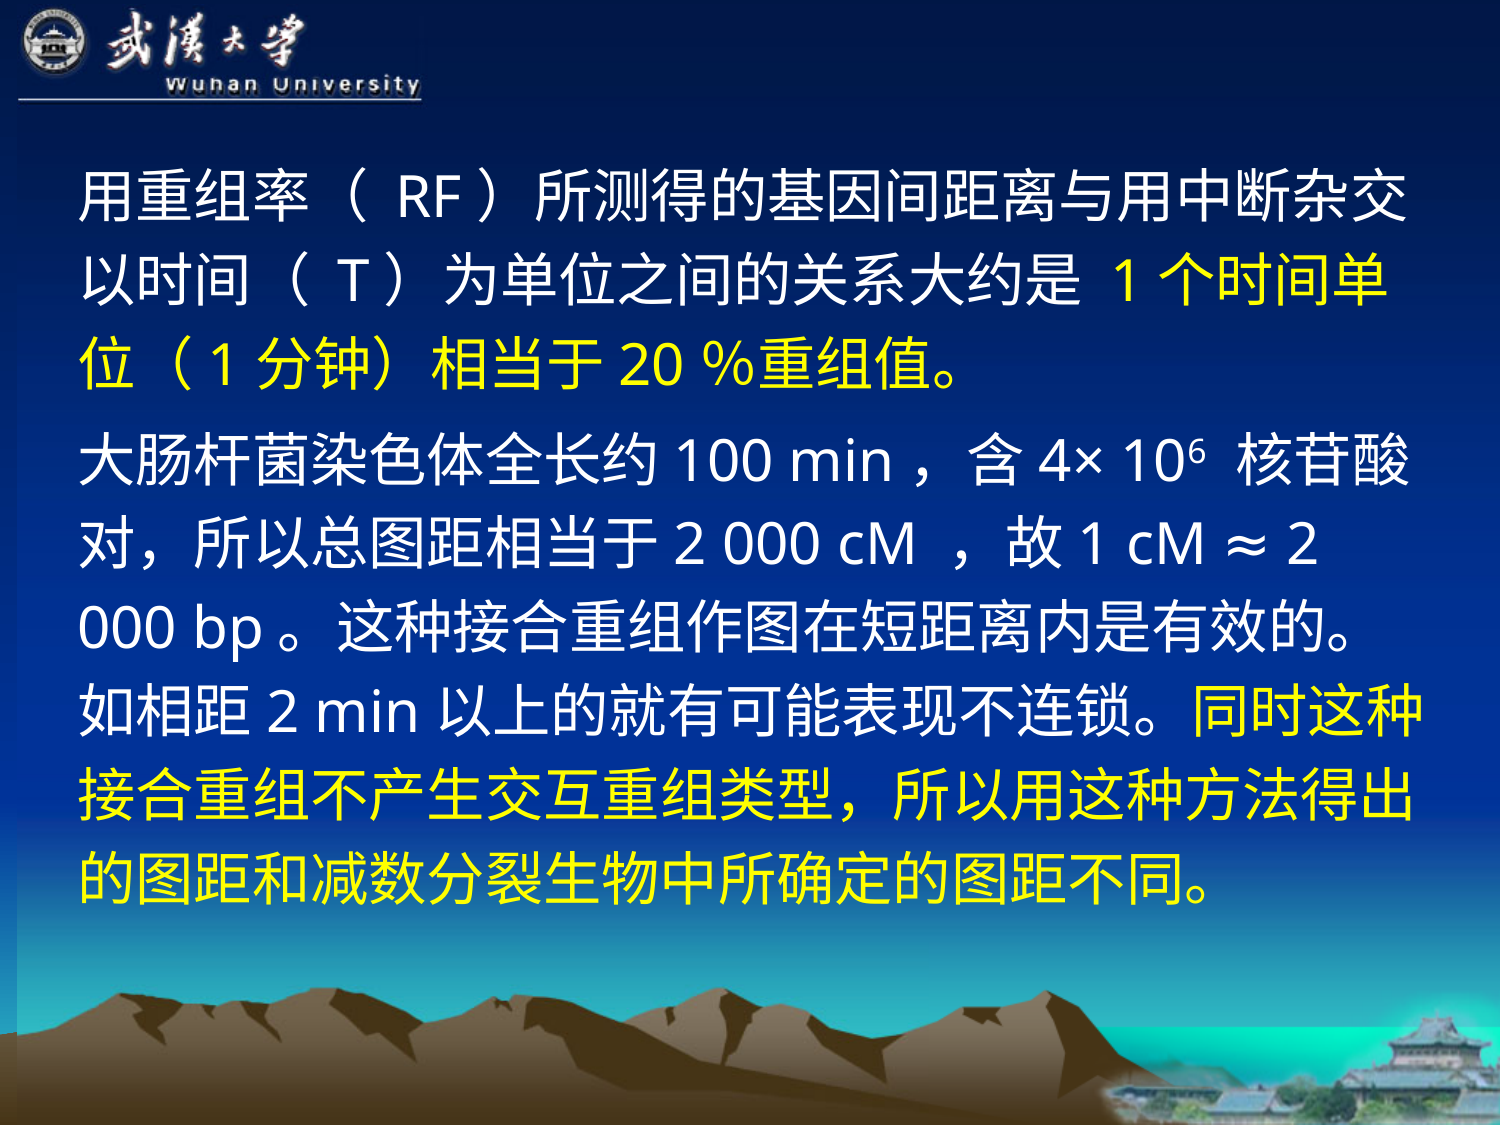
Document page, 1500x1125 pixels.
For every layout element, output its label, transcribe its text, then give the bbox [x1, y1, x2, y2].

list 用重组率（ RF）所测得的基因间距离与用中断杂交以时间（ T）为单位之间的关系大约是 1个时间单位（1分钟）相当于20％重组值。 大肠杆菌染色体全长约100 min，含4× 106 核苷酸对，所以总图距相当于2 000 cM ，故1 cM ≈ 2 000 bp。这种接合重组作图在短距离内是有效的。如相距2 min以上的就有可能表现不连锁。同时这种接合重组不产生交互重组类型，所以用这种方法得出的图距和减数分裂生物中所确定的图距不同。 [62, 137, 1447, 977]
picture [17, 4, 1500, 1125]
